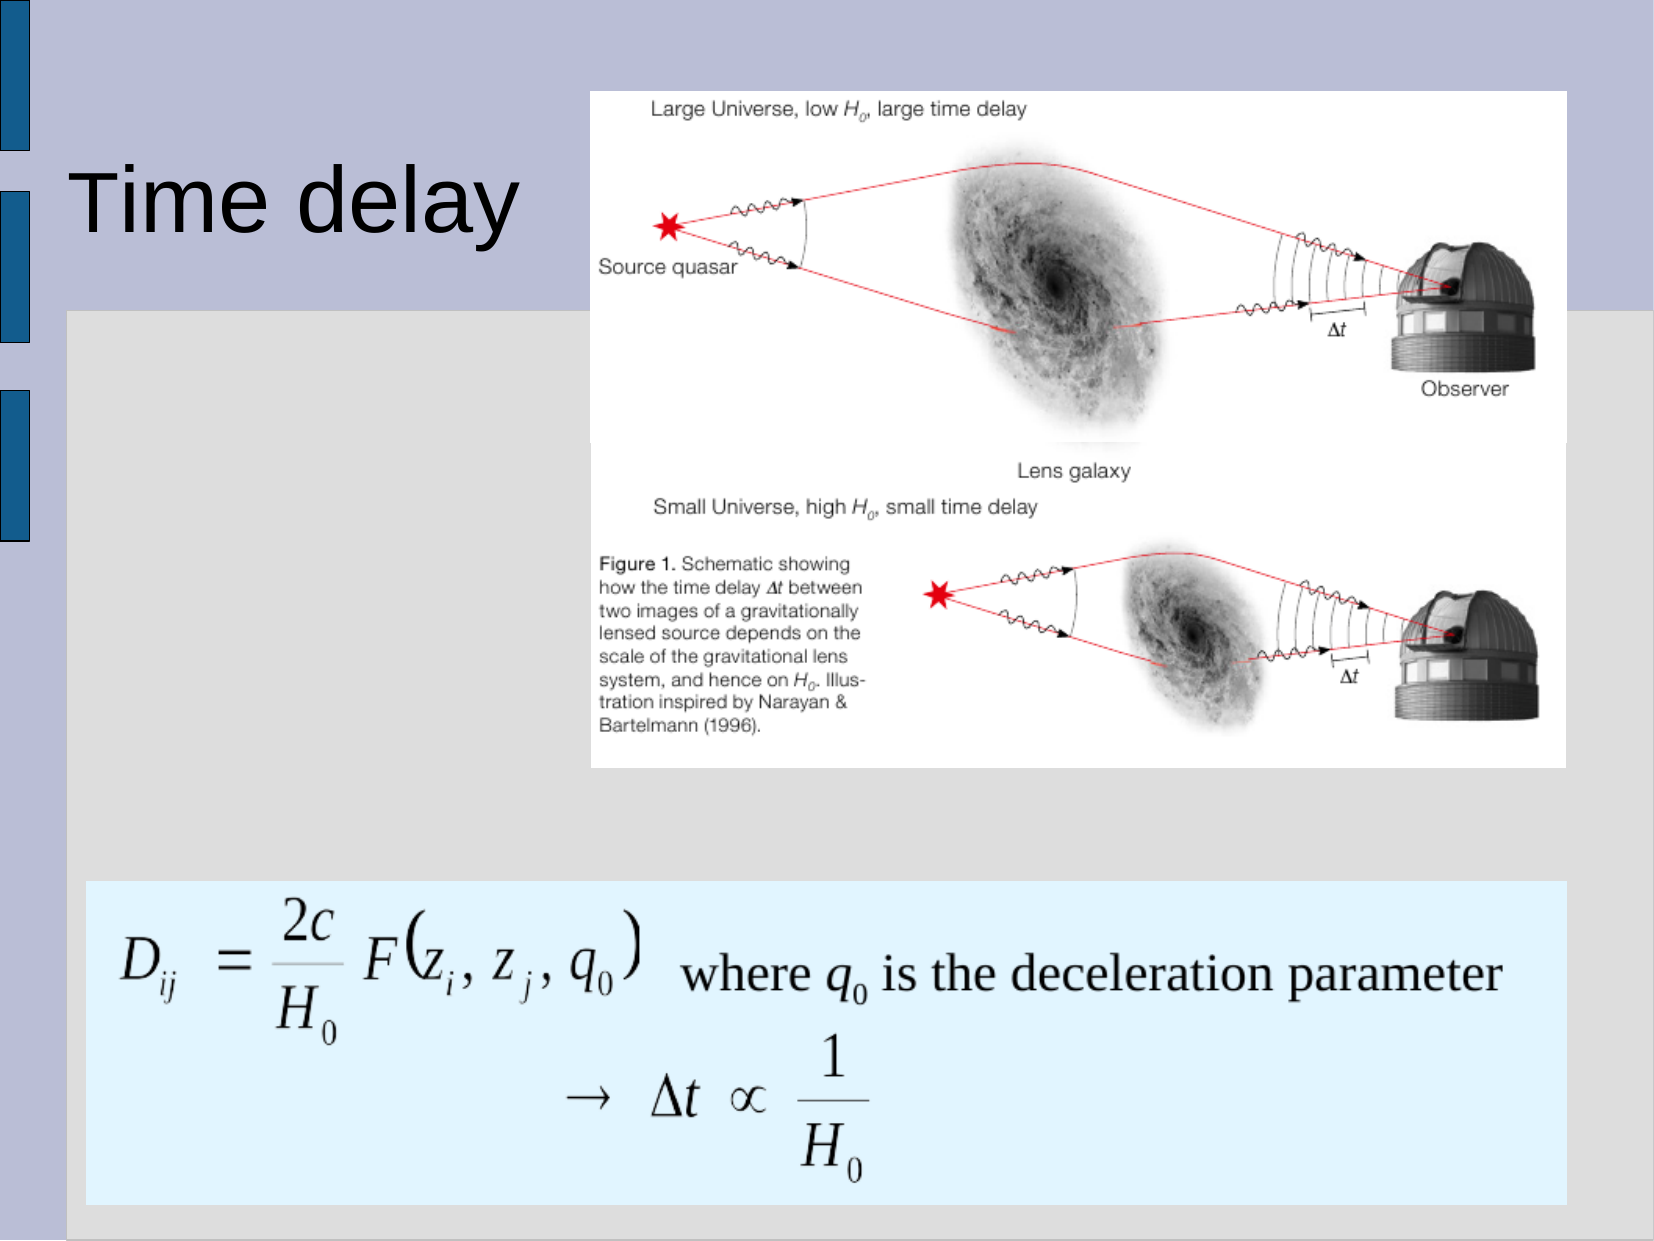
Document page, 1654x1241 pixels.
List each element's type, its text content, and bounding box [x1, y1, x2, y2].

title Time delay [67, 91, 587, 299]
picture [86, 880, 1567, 1205]
picture [589, 90, 1567, 768]
